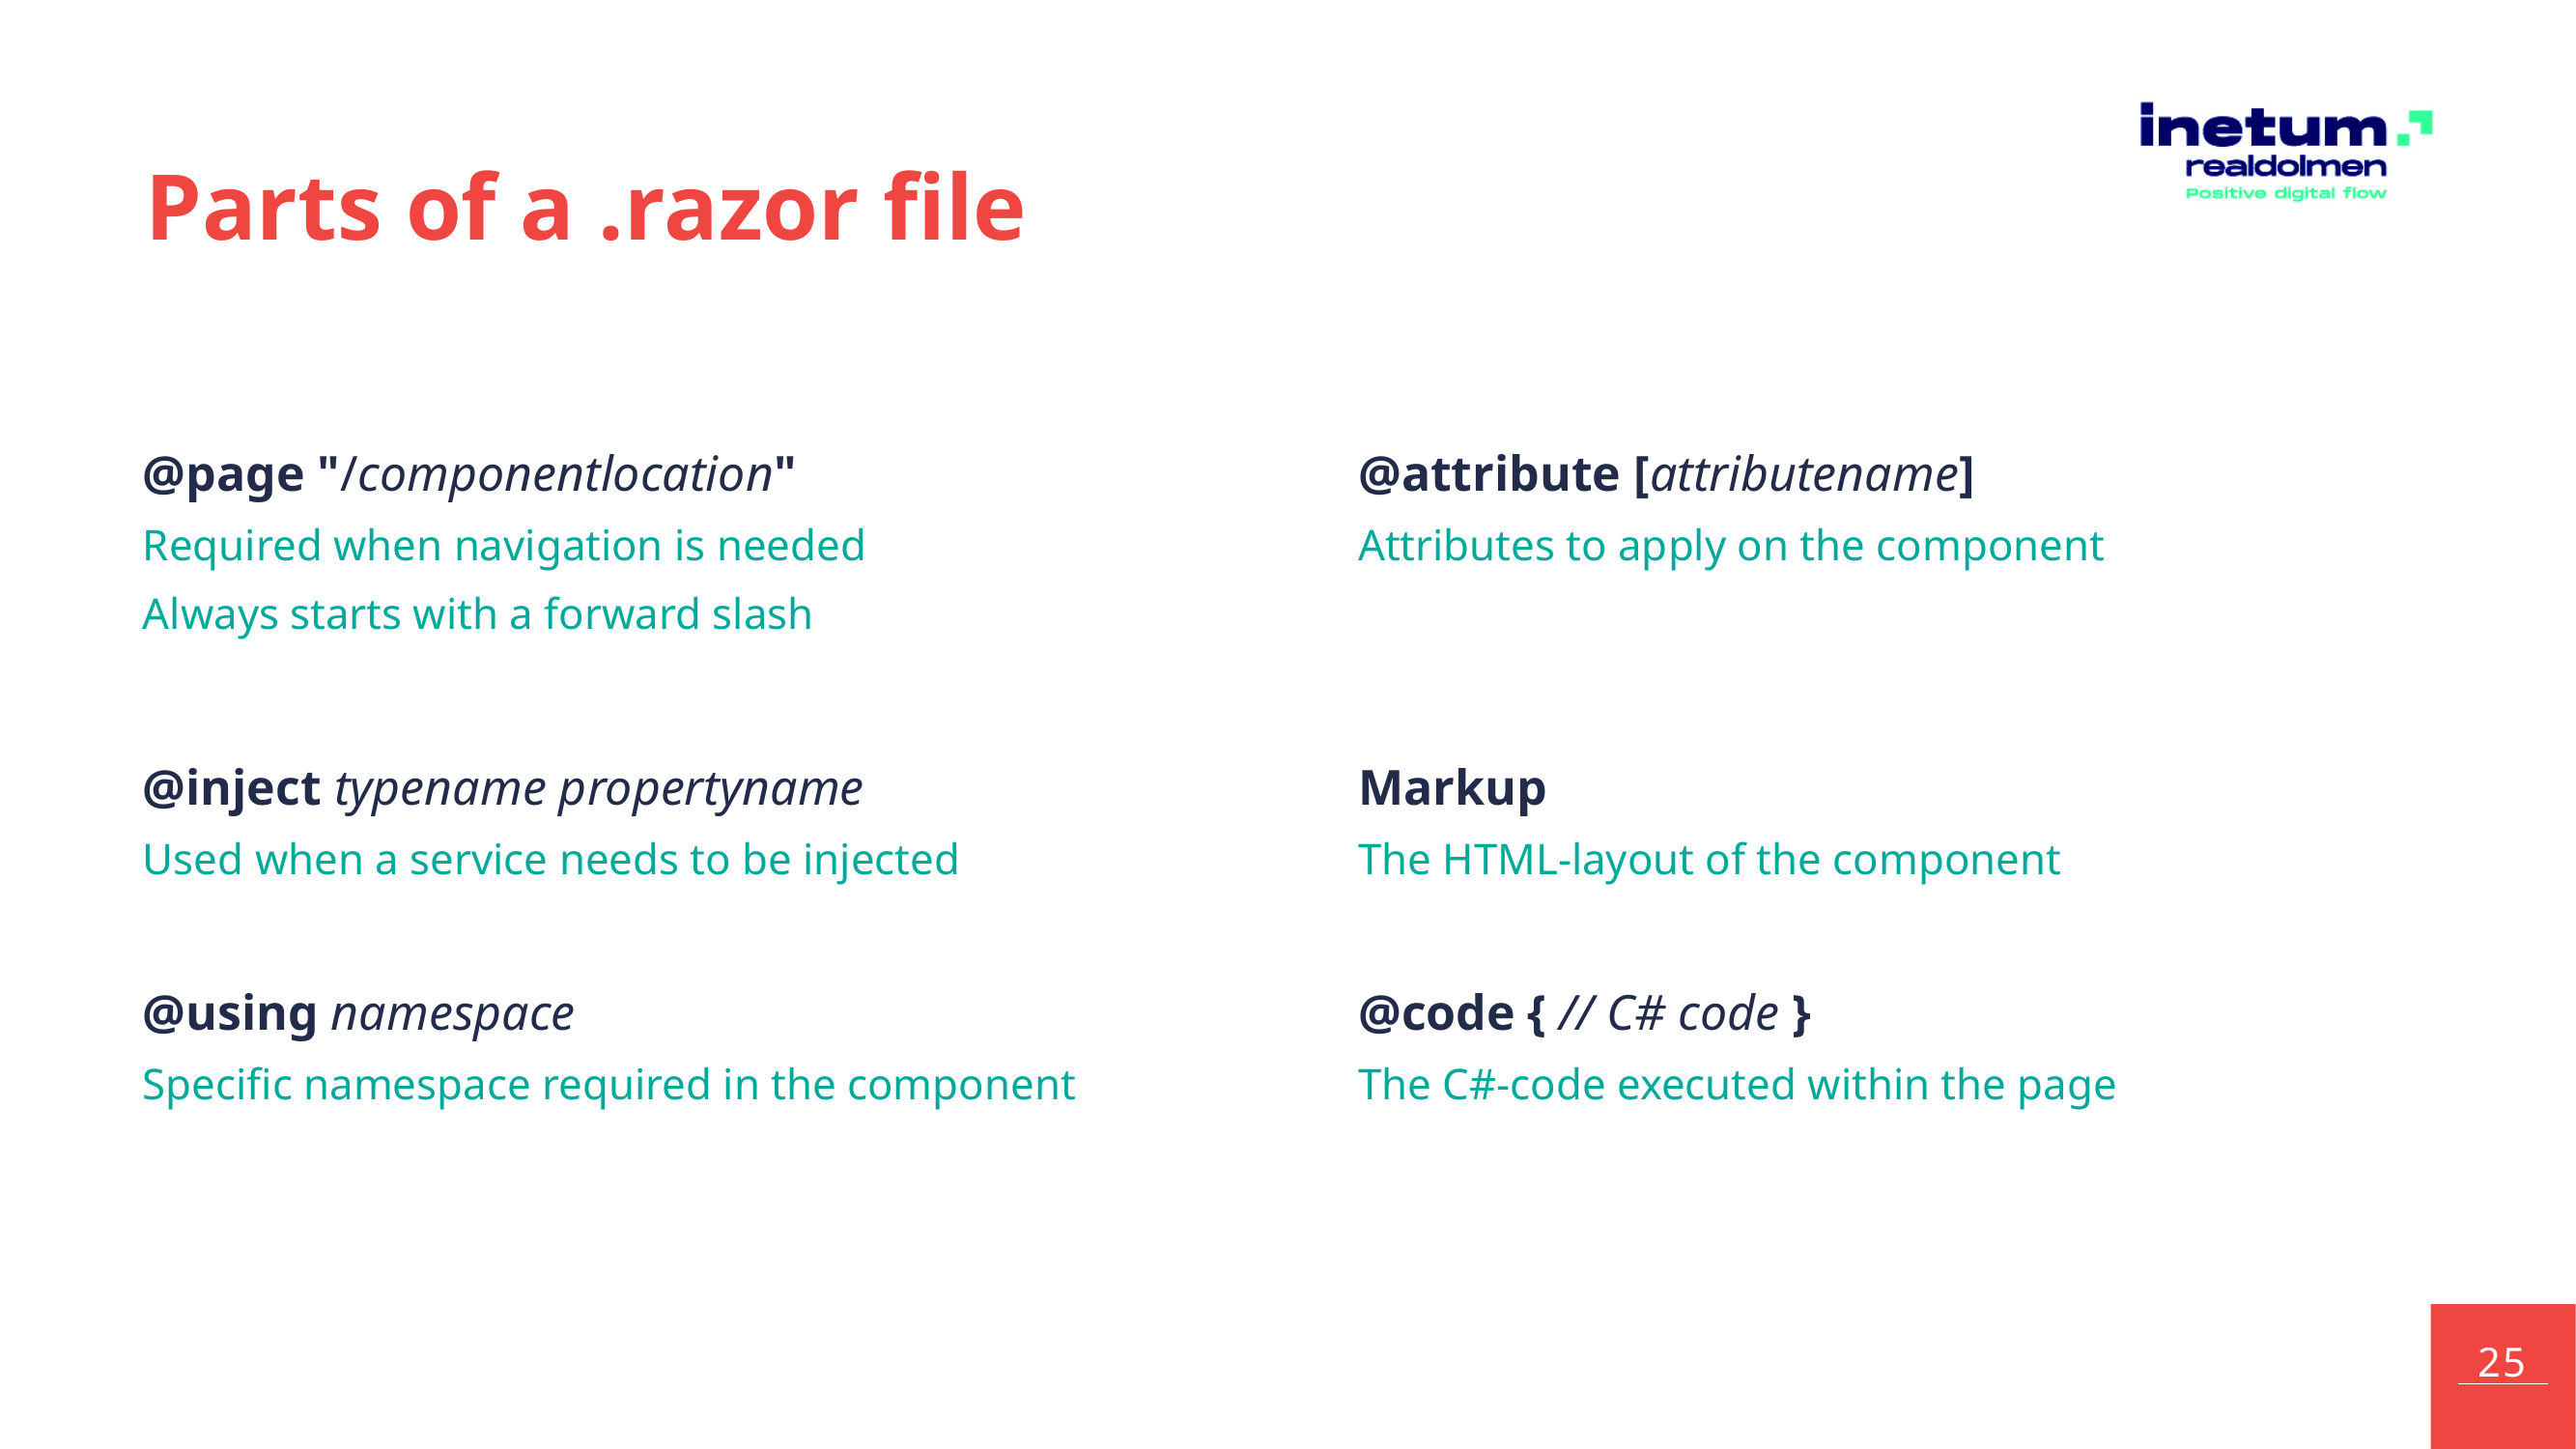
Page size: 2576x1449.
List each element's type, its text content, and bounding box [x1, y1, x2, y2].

list @attribute [attributename] Attributes to apply on the component Markup The HTML-layout of the component @code { // C# code } The C#-code executed within the page [1358, 420, 2409, 1194]
picture [2118, 68, 2457, 218]
list @page "/componentlocation" Required when navigation is needed Always starts with a forward slash @inject typename propertyname Used when a service needs to be injected @using namespace Specific namespace required in the component [142, 420, 1194, 1106]
title Parts of a .razor file [142, 147, 2109, 260]
